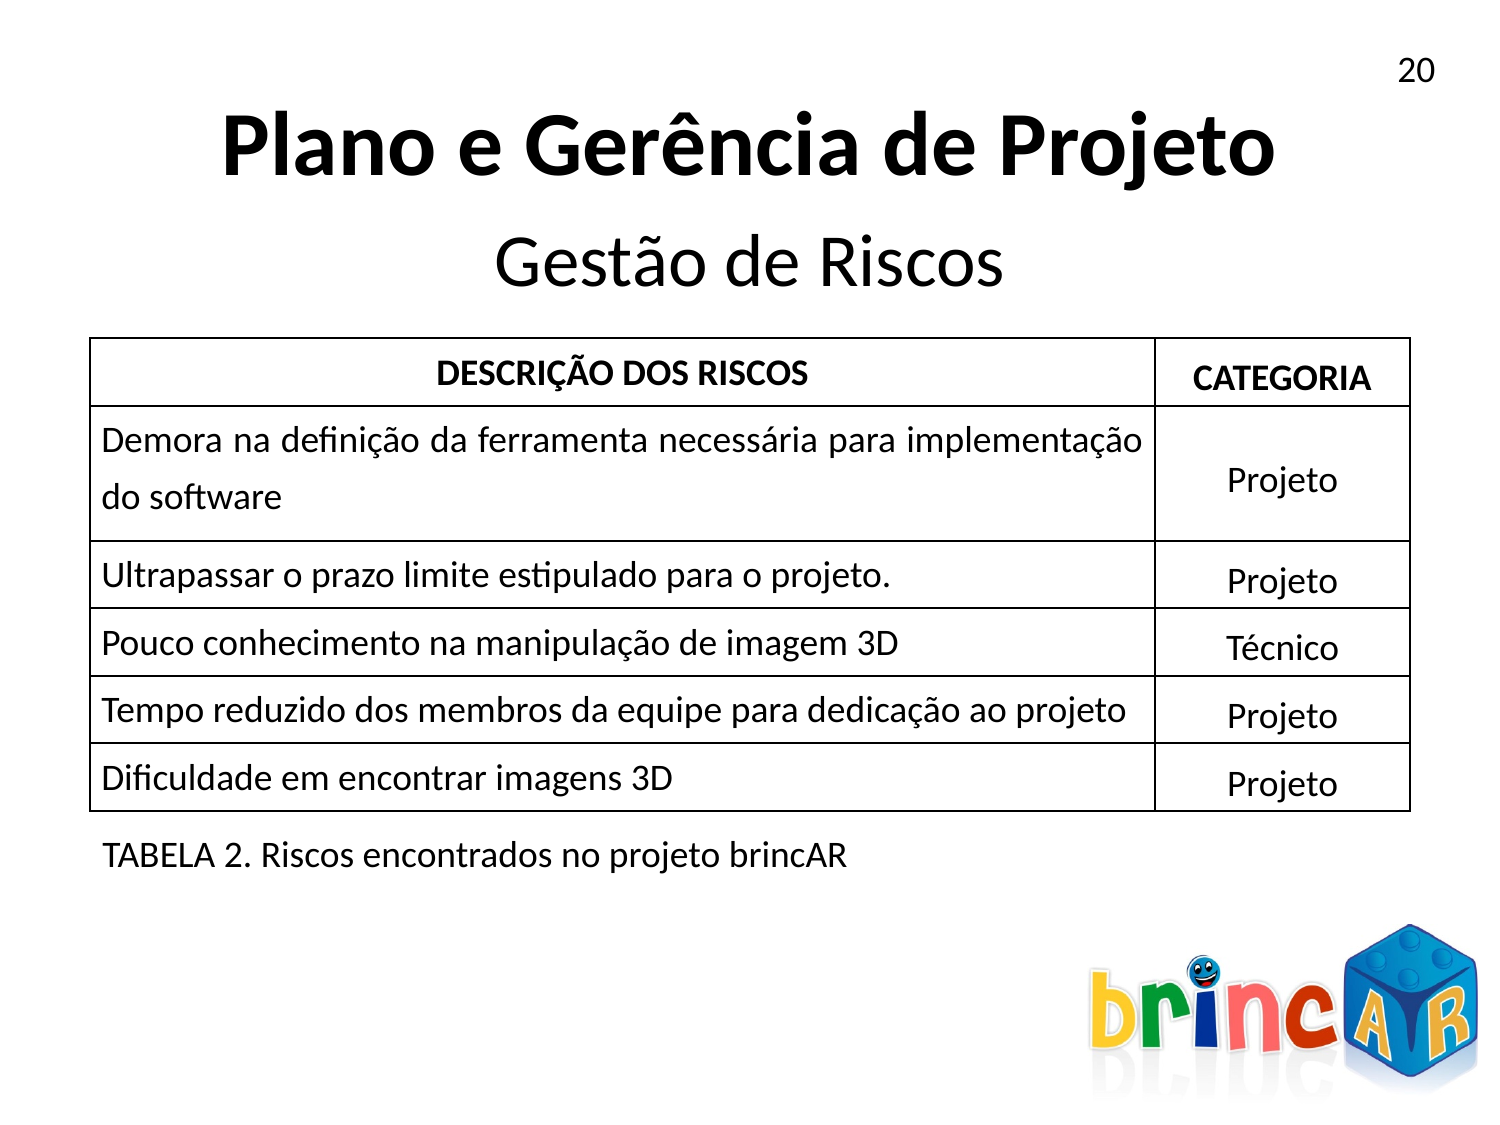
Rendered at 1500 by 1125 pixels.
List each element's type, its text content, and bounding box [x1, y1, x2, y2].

table_header DESCRIÇÃO DOS RISCOS [91, 339, 1154, 405]
text_box 20 [1362, 37, 1450, 98]
table_header CATEGORIA [1156, 339, 1409, 405]
table_cell Pouco conhecimento na manipulação de imagem 3D [91, 609, 1154, 675]
picture [1087, 924, 1478, 1125]
title Plano e Gerência de Projeto [75, 45, 1425, 162]
text_box Gestão de Riscos [74, 162, 1425, 350]
table_cell Projeto [1156, 542, 1409, 607]
text_box TABELA 2. Riscos encontrados no projeto brincAR [87, 822, 963, 882]
table_cell Ultrapassar o prazo limite estipulado para o projeto. [91, 542, 1154, 607]
table_cell Técnico [1156, 609, 1409, 675]
table_cell Projeto [1156, 407, 1409, 540]
table_cell Projeto [1156, 677, 1409, 742]
table_cell Tempo reduzido dos membros da equipe para dedicação ao projeto [91, 677, 1154, 742]
table_cell Dificuldade em encontrar imagens 3D [91, 744, 1154, 810]
table_cell Demora na definição da ferramenta necessária para implementação do software [91, 407, 1154, 540]
table_cell Projeto [1156, 744, 1409, 810]
